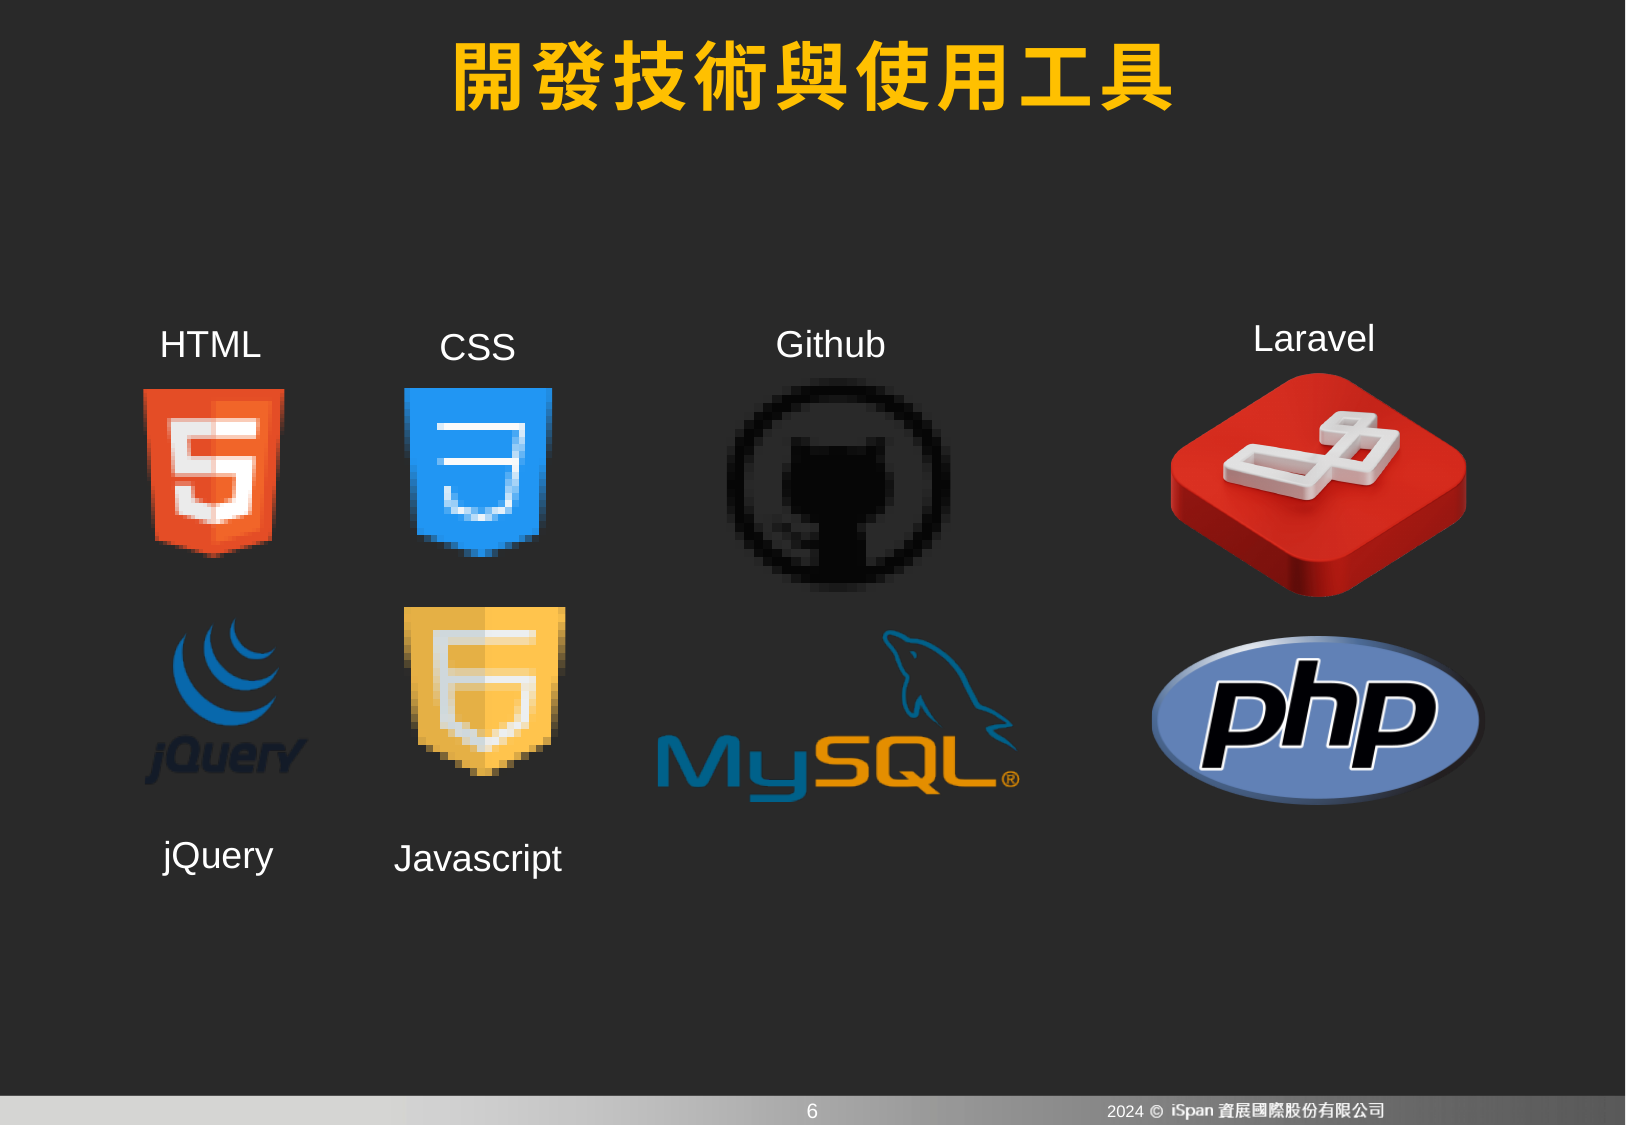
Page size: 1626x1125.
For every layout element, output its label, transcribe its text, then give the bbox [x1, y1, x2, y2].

text_box CSS [424, 315, 552, 376]
text_box jQuery [148, 823, 289, 883]
text_box HTML [144, 312, 293, 373]
picture [0, 0, 1626, 1125]
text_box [1151, 373, 1486, 805]
text_box Laravel [1238, 306, 1391, 367]
title 開發技術與使用工具 [103, 12, 1522, 138]
slide_number 2024 [1092, 1096, 1191, 1125]
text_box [143, 388, 566, 786]
text_box Javascript [379, 826, 578, 887]
text_box Github [760, 312, 901, 373]
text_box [657, 378, 1021, 802]
